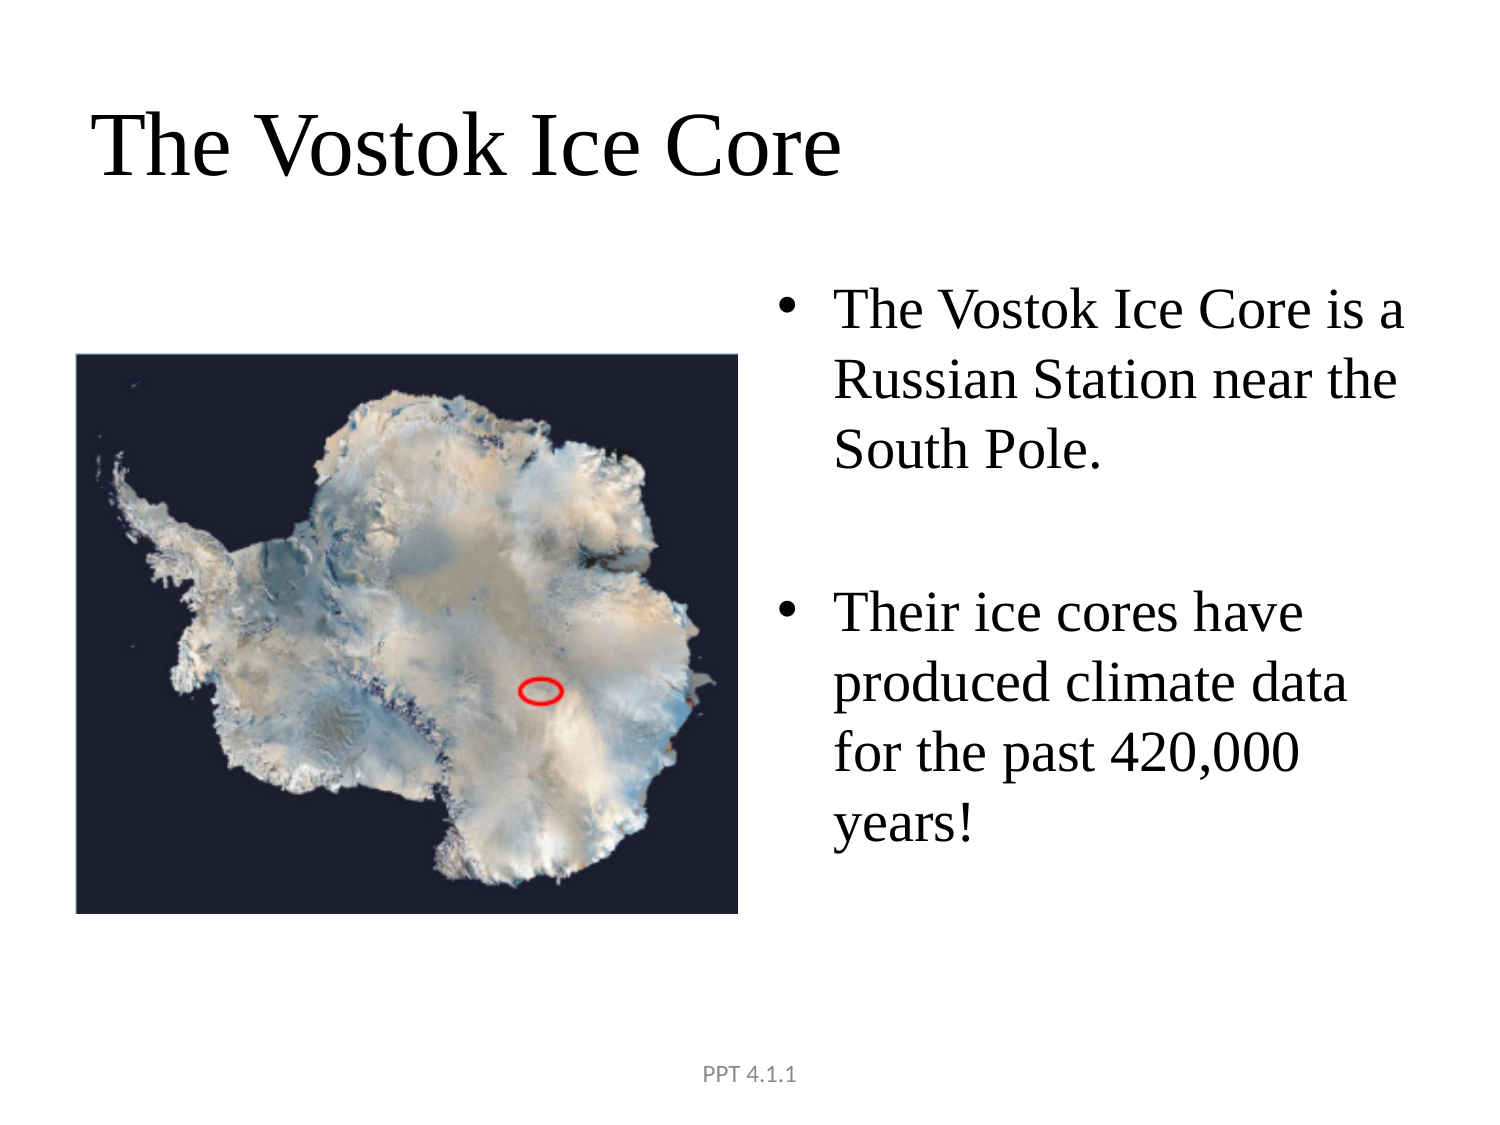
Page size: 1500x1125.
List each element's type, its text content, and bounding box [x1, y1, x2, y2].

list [74, 262, 738, 1006]
footer PPT 4.1.1 [512, 1042, 988, 1103]
list The Vostok Ice Core is a Russian Station near the South Pole. Their ice cores have produced climate data for the past 420,000 years! [762, 262, 1425, 1005]
title The Vostok Ice Core [75, 45, 1425, 233]
